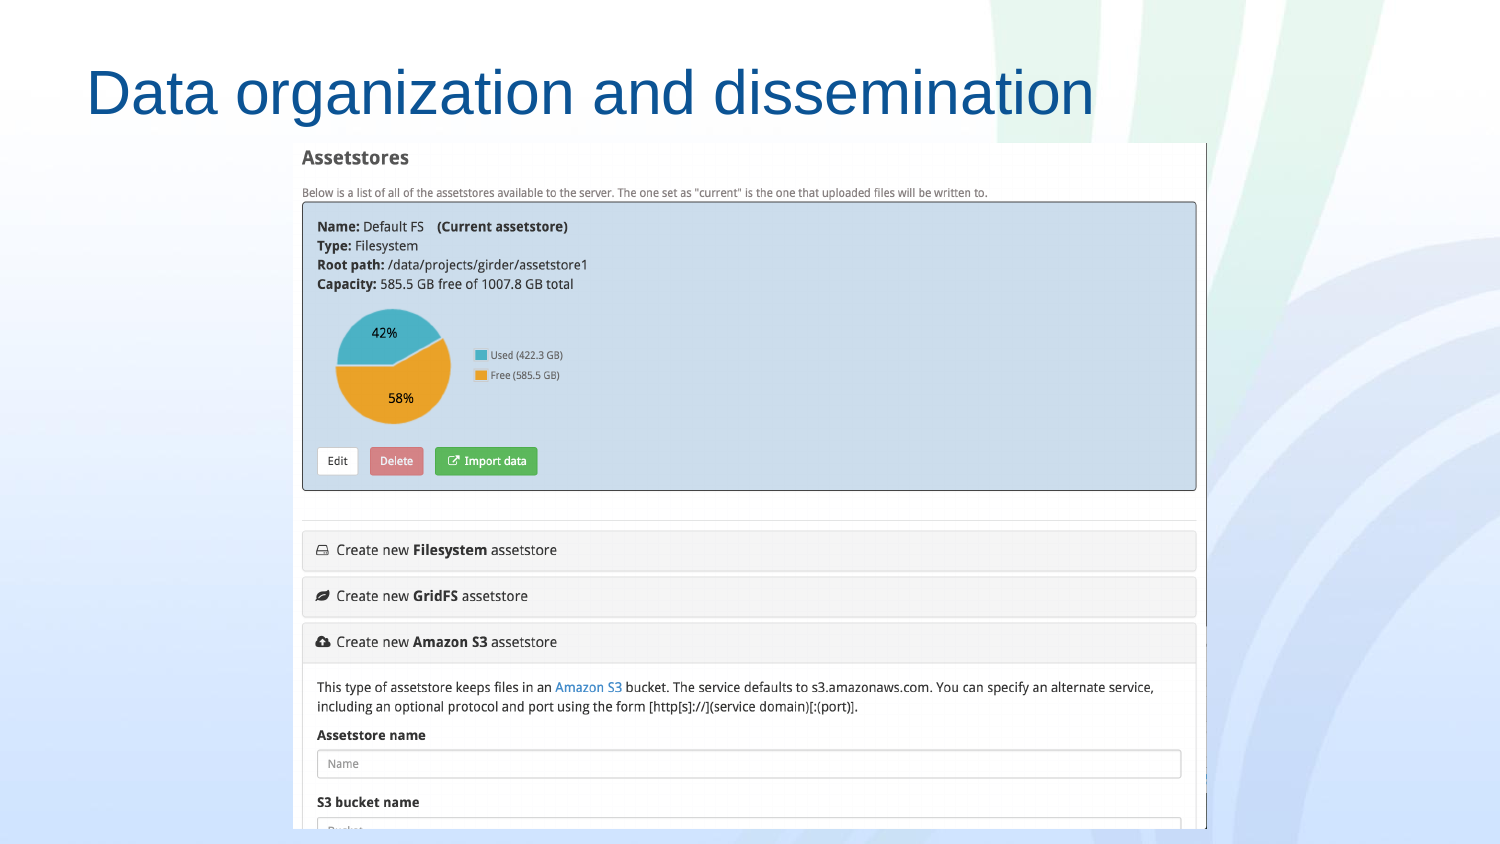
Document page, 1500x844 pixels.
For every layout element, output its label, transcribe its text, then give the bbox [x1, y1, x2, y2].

picture [0, 0, 1500, 844]
title Data organization and dissemination [75, 18, 1425, 160]
